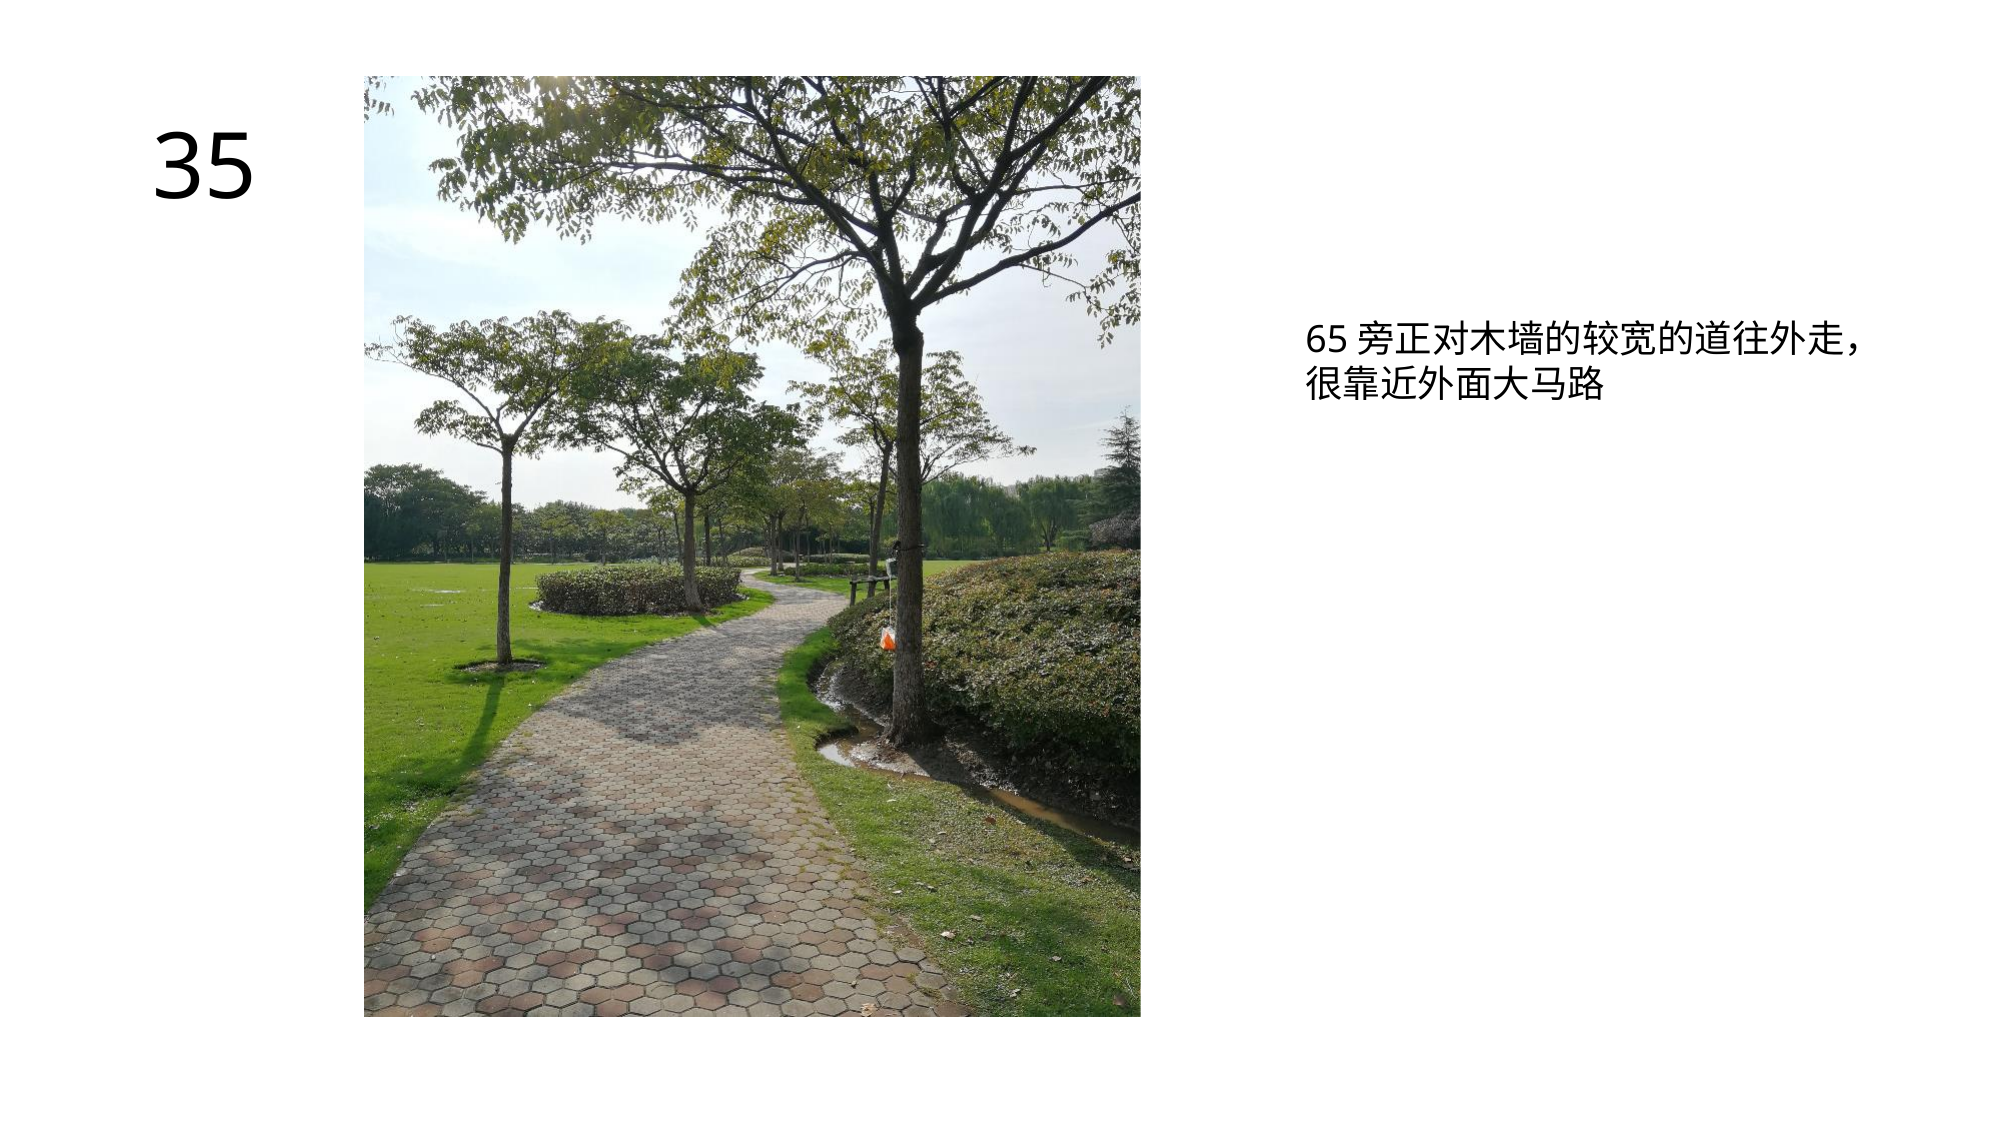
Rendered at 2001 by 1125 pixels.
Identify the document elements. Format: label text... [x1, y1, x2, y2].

text_box [364, 76, 1141, 1018]
title 35 [137, 59, 1863, 278]
text_box 65旁正对木墙的较宽的道往外走，很靠近外面大马路 [1290, 307, 1863, 413]
